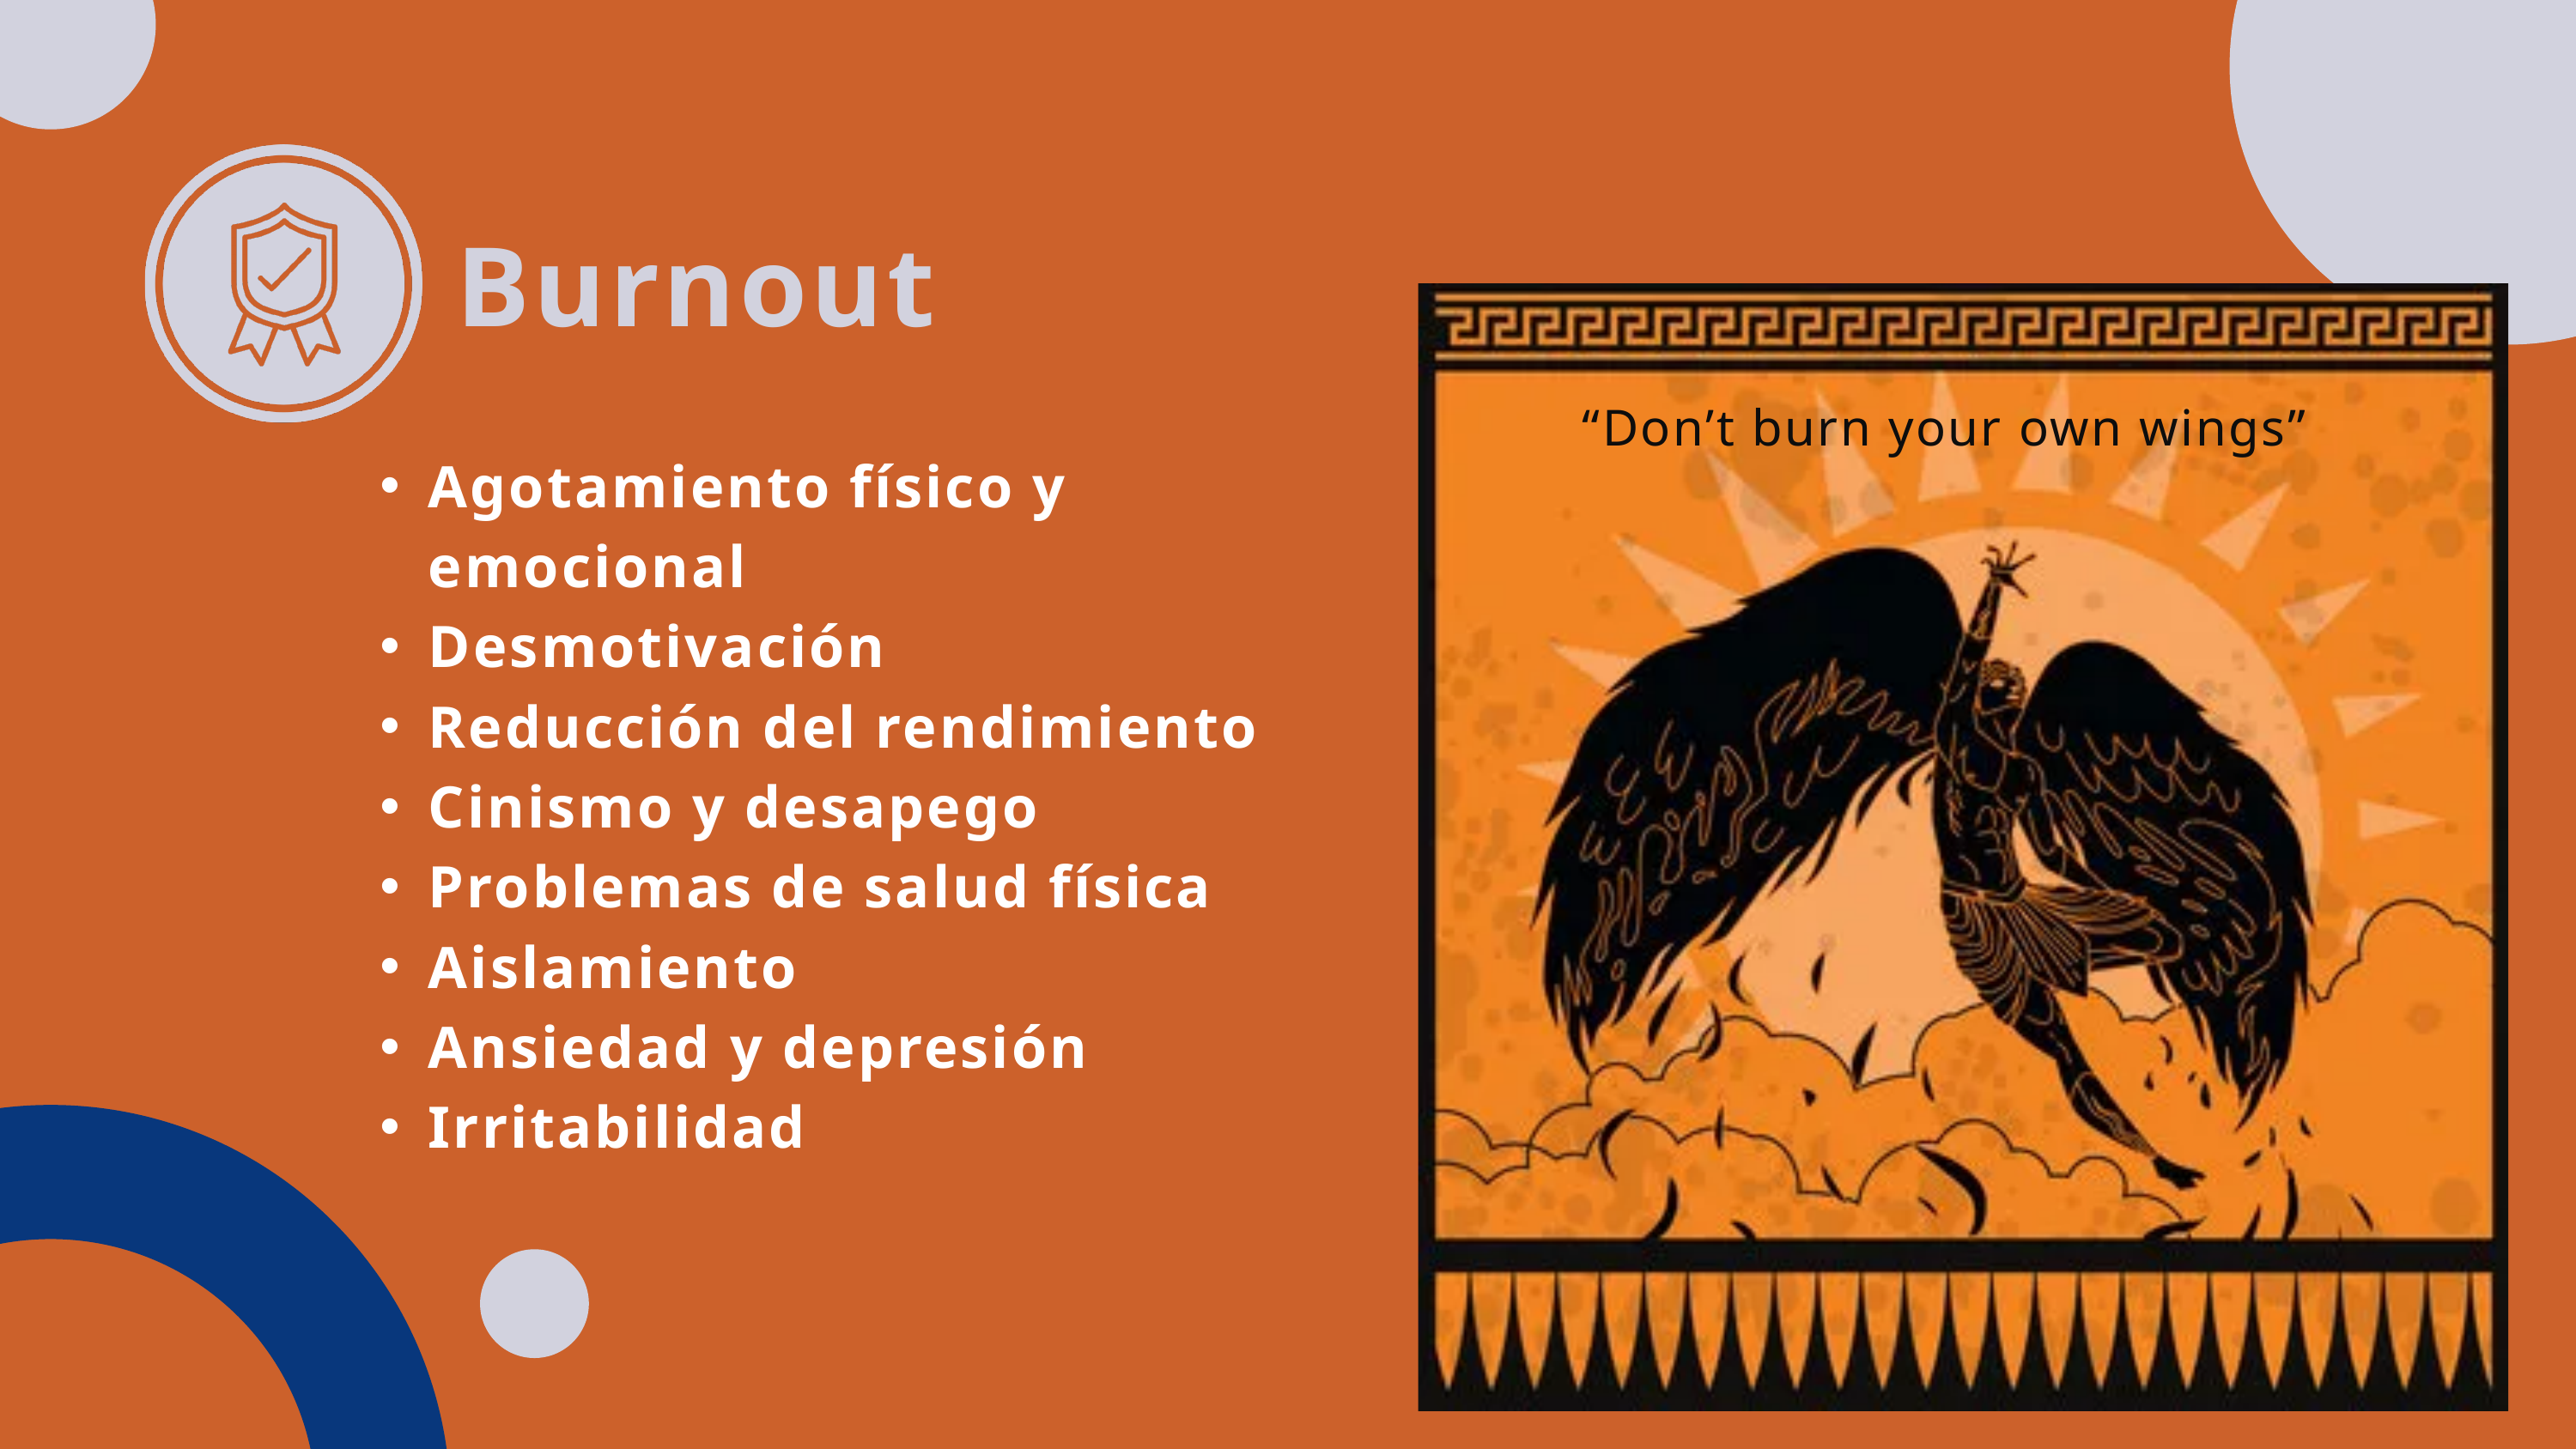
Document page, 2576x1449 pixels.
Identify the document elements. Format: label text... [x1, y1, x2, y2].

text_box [479, 1249, 590, 1359]
text_box Agotamiento físico y emocional Desmotivación Reducción del rendimiento Cinismo y desapego Problemas de salud física Aislamiento Ansiedad y depresión Irritabilidad [331, 439, 1288, 1161]
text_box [144, 144, 947, 423]
text_box “Don’t burn your own wings” [1582, 386, 2344, 457]
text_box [0, 0, 156, 130]
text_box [2229, 0, 2576, 345]
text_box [0, 1172, 384, 1449]
text_box [1418, 283, 2509, 1412]
